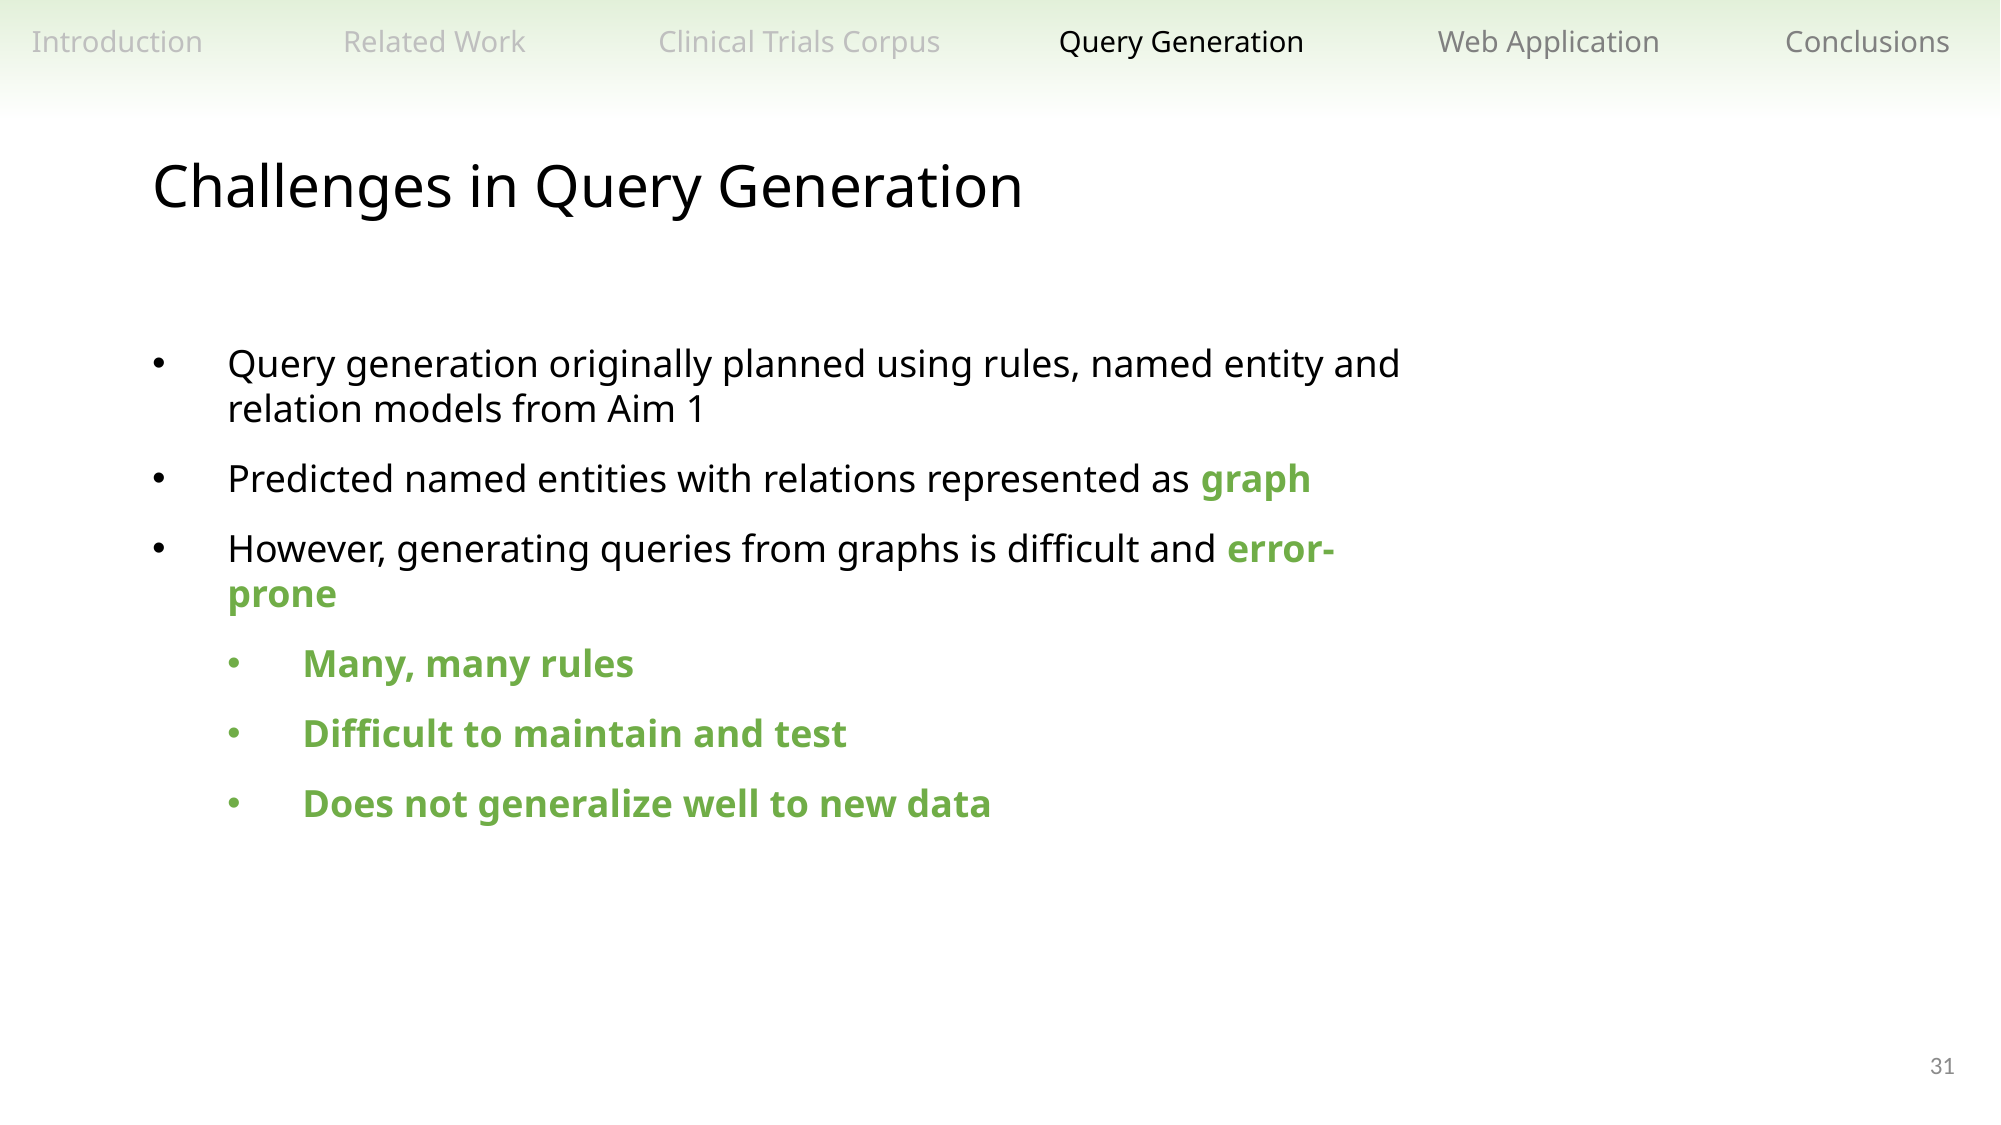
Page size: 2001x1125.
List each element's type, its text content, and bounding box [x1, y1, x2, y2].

text_box Query generation originally planned using rules, named entity and relation models from Aim 1 Predicted named entities with relations represented as graph However, generating queries from graphs is difficult and error-prone Many, many rules Difficult to maintain and test Does not generalize well to new data [137, 332, 1457, 898]
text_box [24, 15, 1963, 67]
text_box Challenges in Query Generation [137, 141, 1213, 227]
slide_number 31 [1520, 1035, 1971, 1096]
